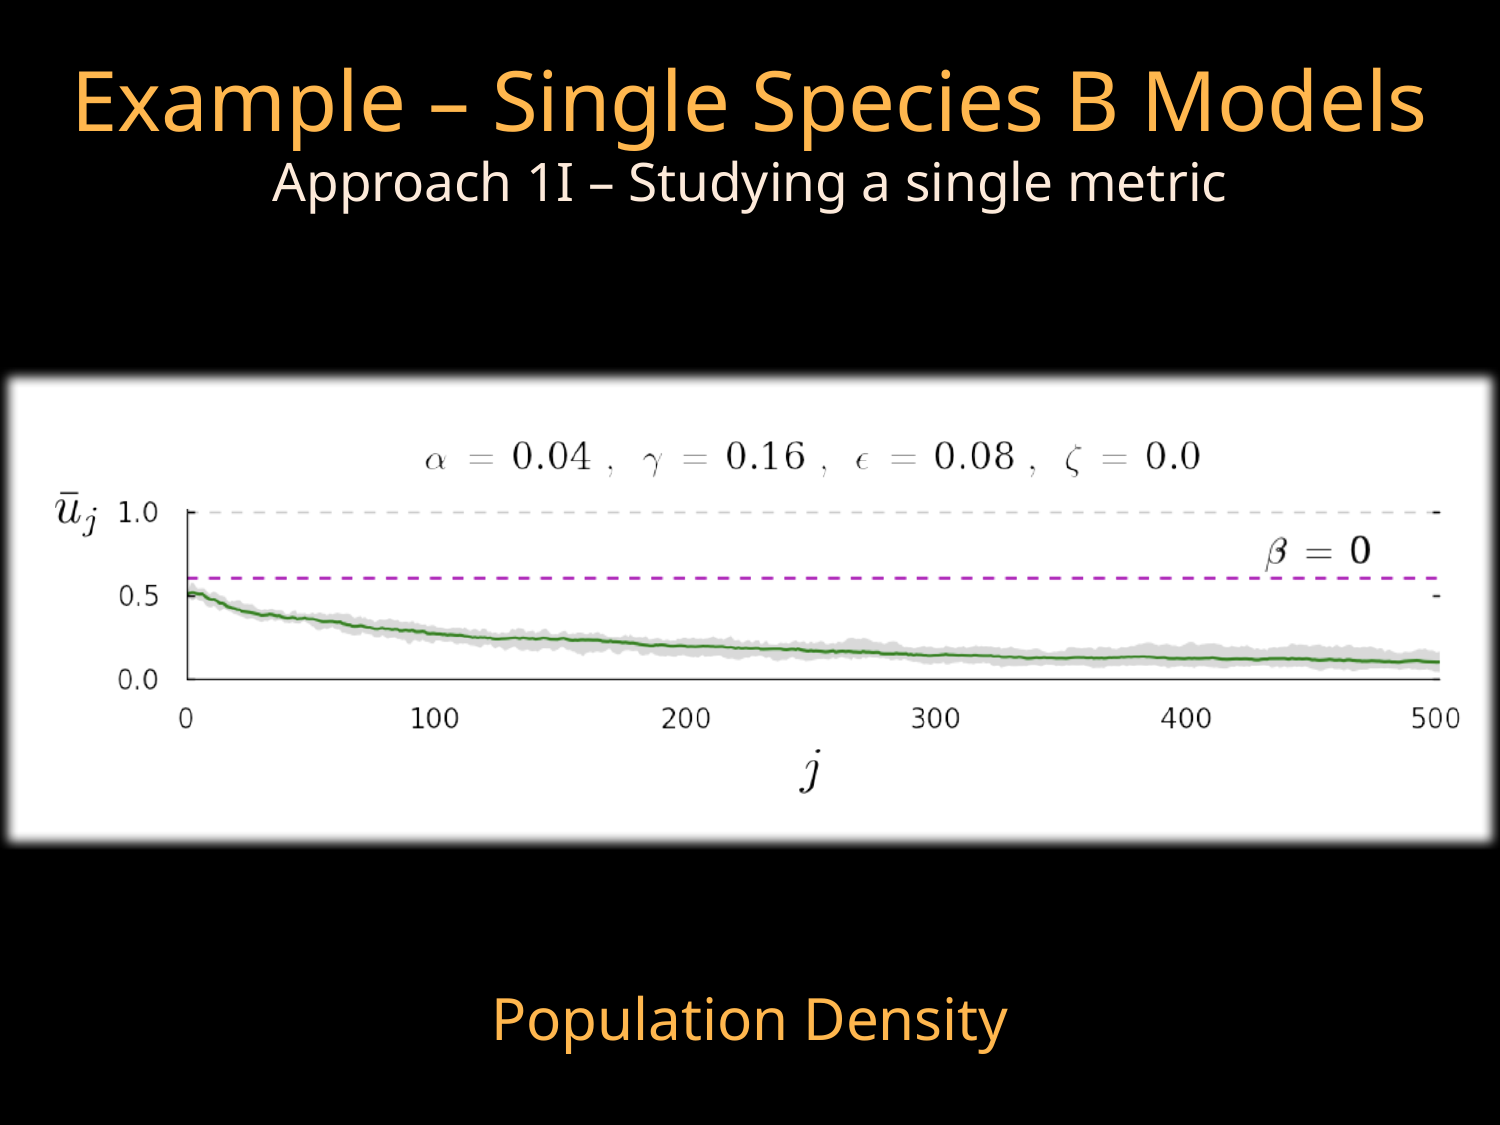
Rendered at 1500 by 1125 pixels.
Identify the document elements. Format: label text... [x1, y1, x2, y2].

text_box Example – Single Species B Models Approach 1I – Studying a single metric [0, 0, 1500, 261]
picture [37, 422, 1476, 827]
text_box [17, 387, 1484, 834]
text_box Population Density [0, 974, 1500, 1060]
